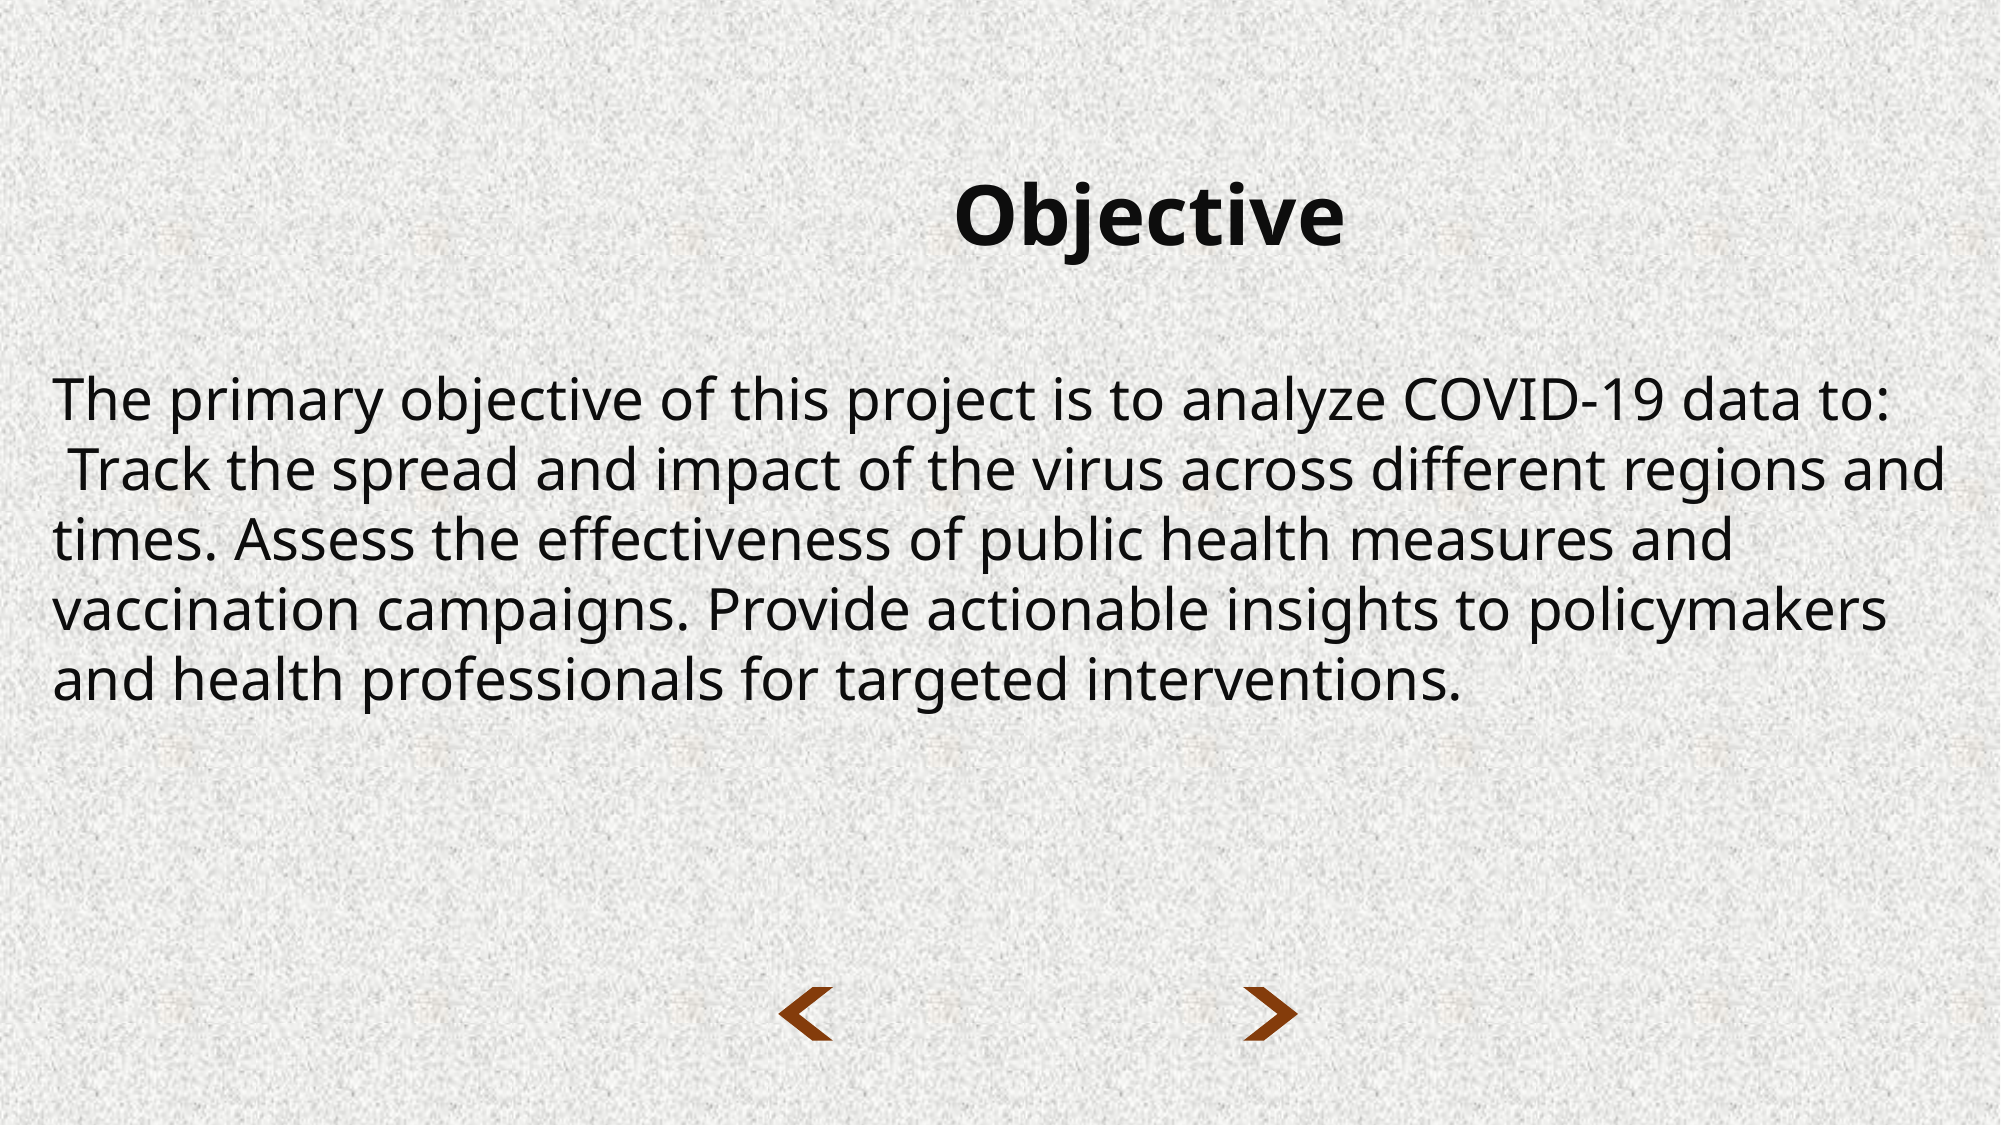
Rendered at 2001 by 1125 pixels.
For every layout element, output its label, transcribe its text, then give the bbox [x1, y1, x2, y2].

text_box [778, 987, 834, 1041]
text_box Objective The primary objective of this project is to analyze COVID-19 data to: Track the spread and impact of the virus across different regions and times. Assess the effectiveness of public health measures and vaccination campaigns. Provide actionable insights to policymakers and health professionals for targeted interventions. [37, 154, 1967, 720]
picture [0, 0, 2001, 1125]
text_box [1243, 987, 1299, 1041]
